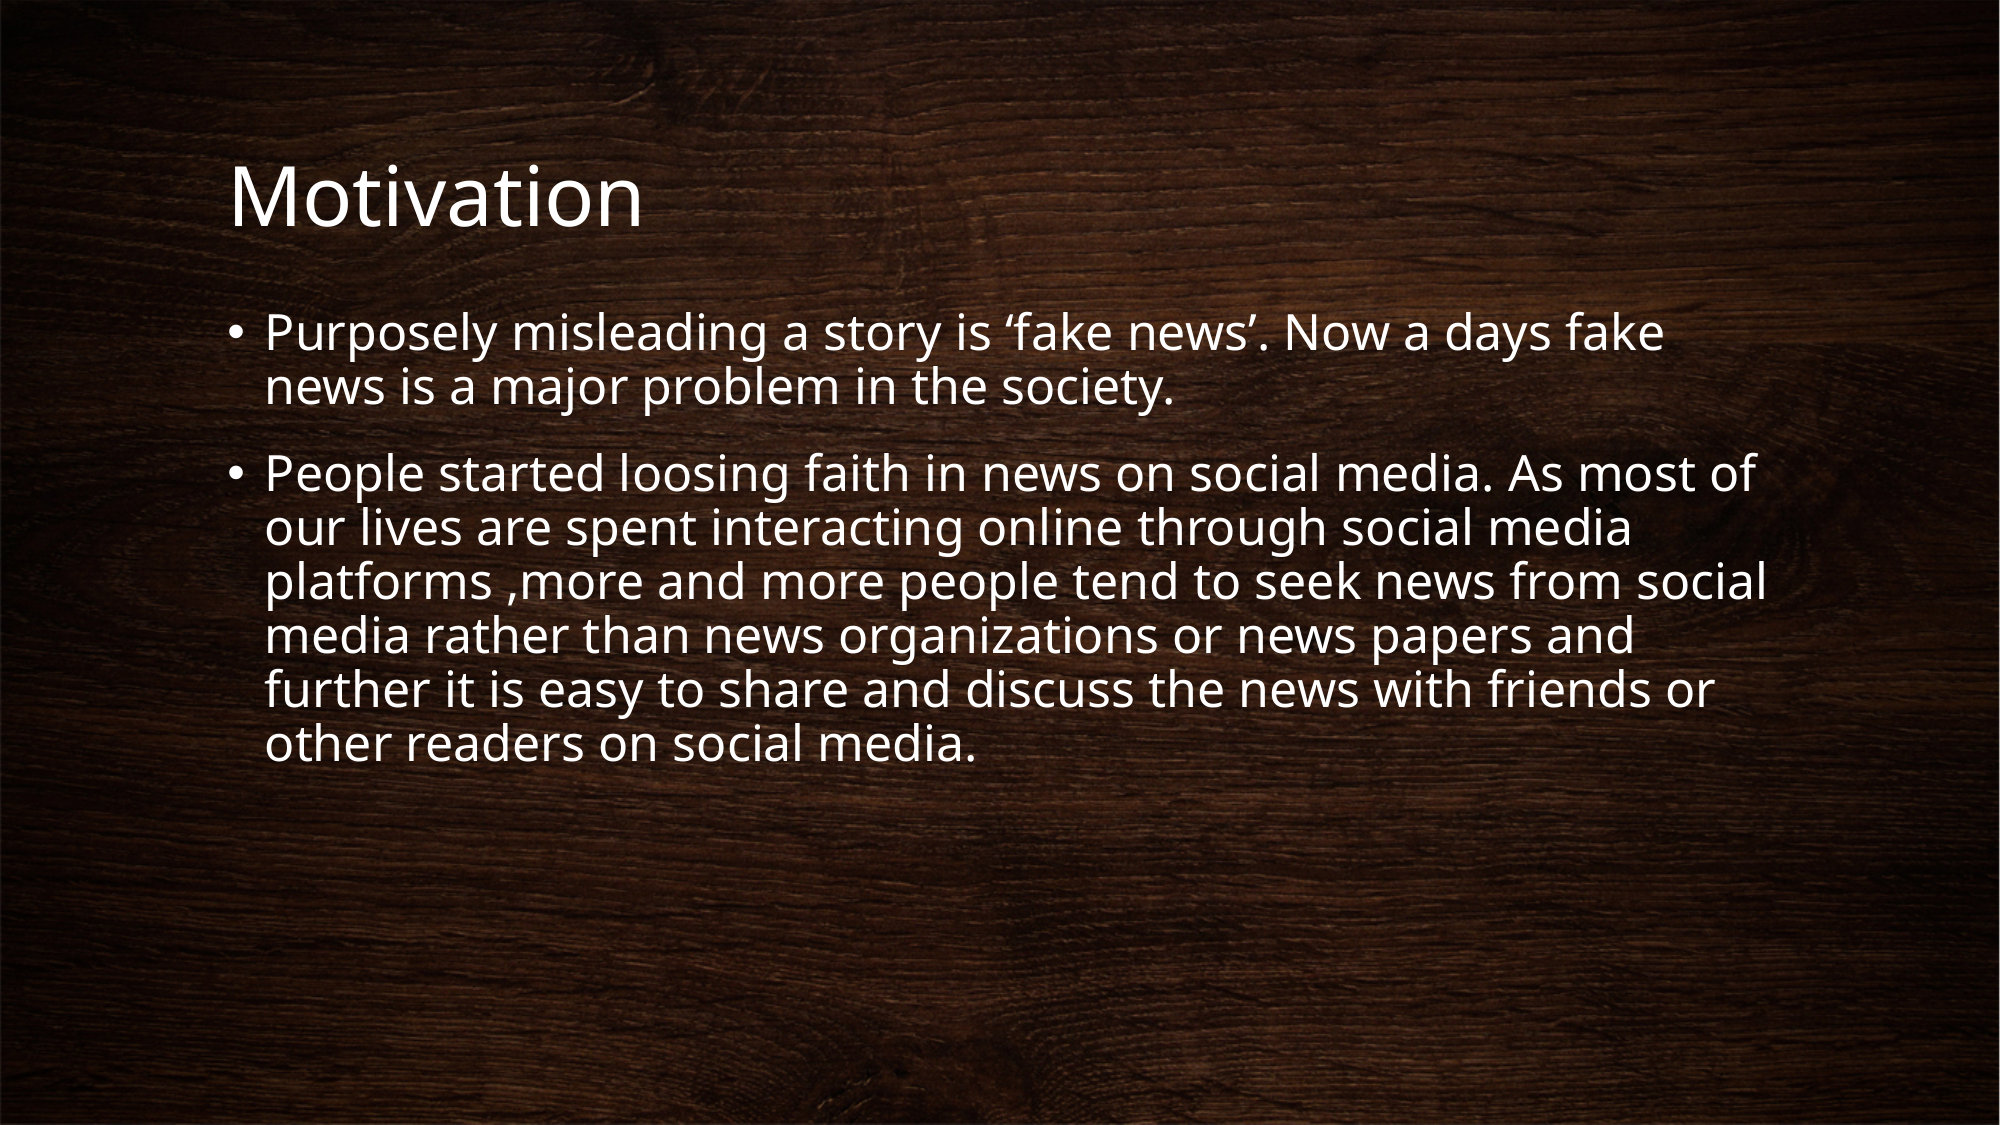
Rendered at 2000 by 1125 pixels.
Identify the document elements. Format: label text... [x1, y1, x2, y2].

title Motivation [212, 62, 1788, 250]
list Purposely misleading a story is ‘fake news’. Now a days fake news is a major problem in the society. People started loosing faith in news on social media. As most of our lives are spent interacting online through social media platforms ,more and more people tend to seek news from social media rather than news organizations or news papers and further it is easy to share and discuss the news with friends or other readers on social media. [212, 299, 1788, 1013]
picture [0, 0, 2000, 1125]
